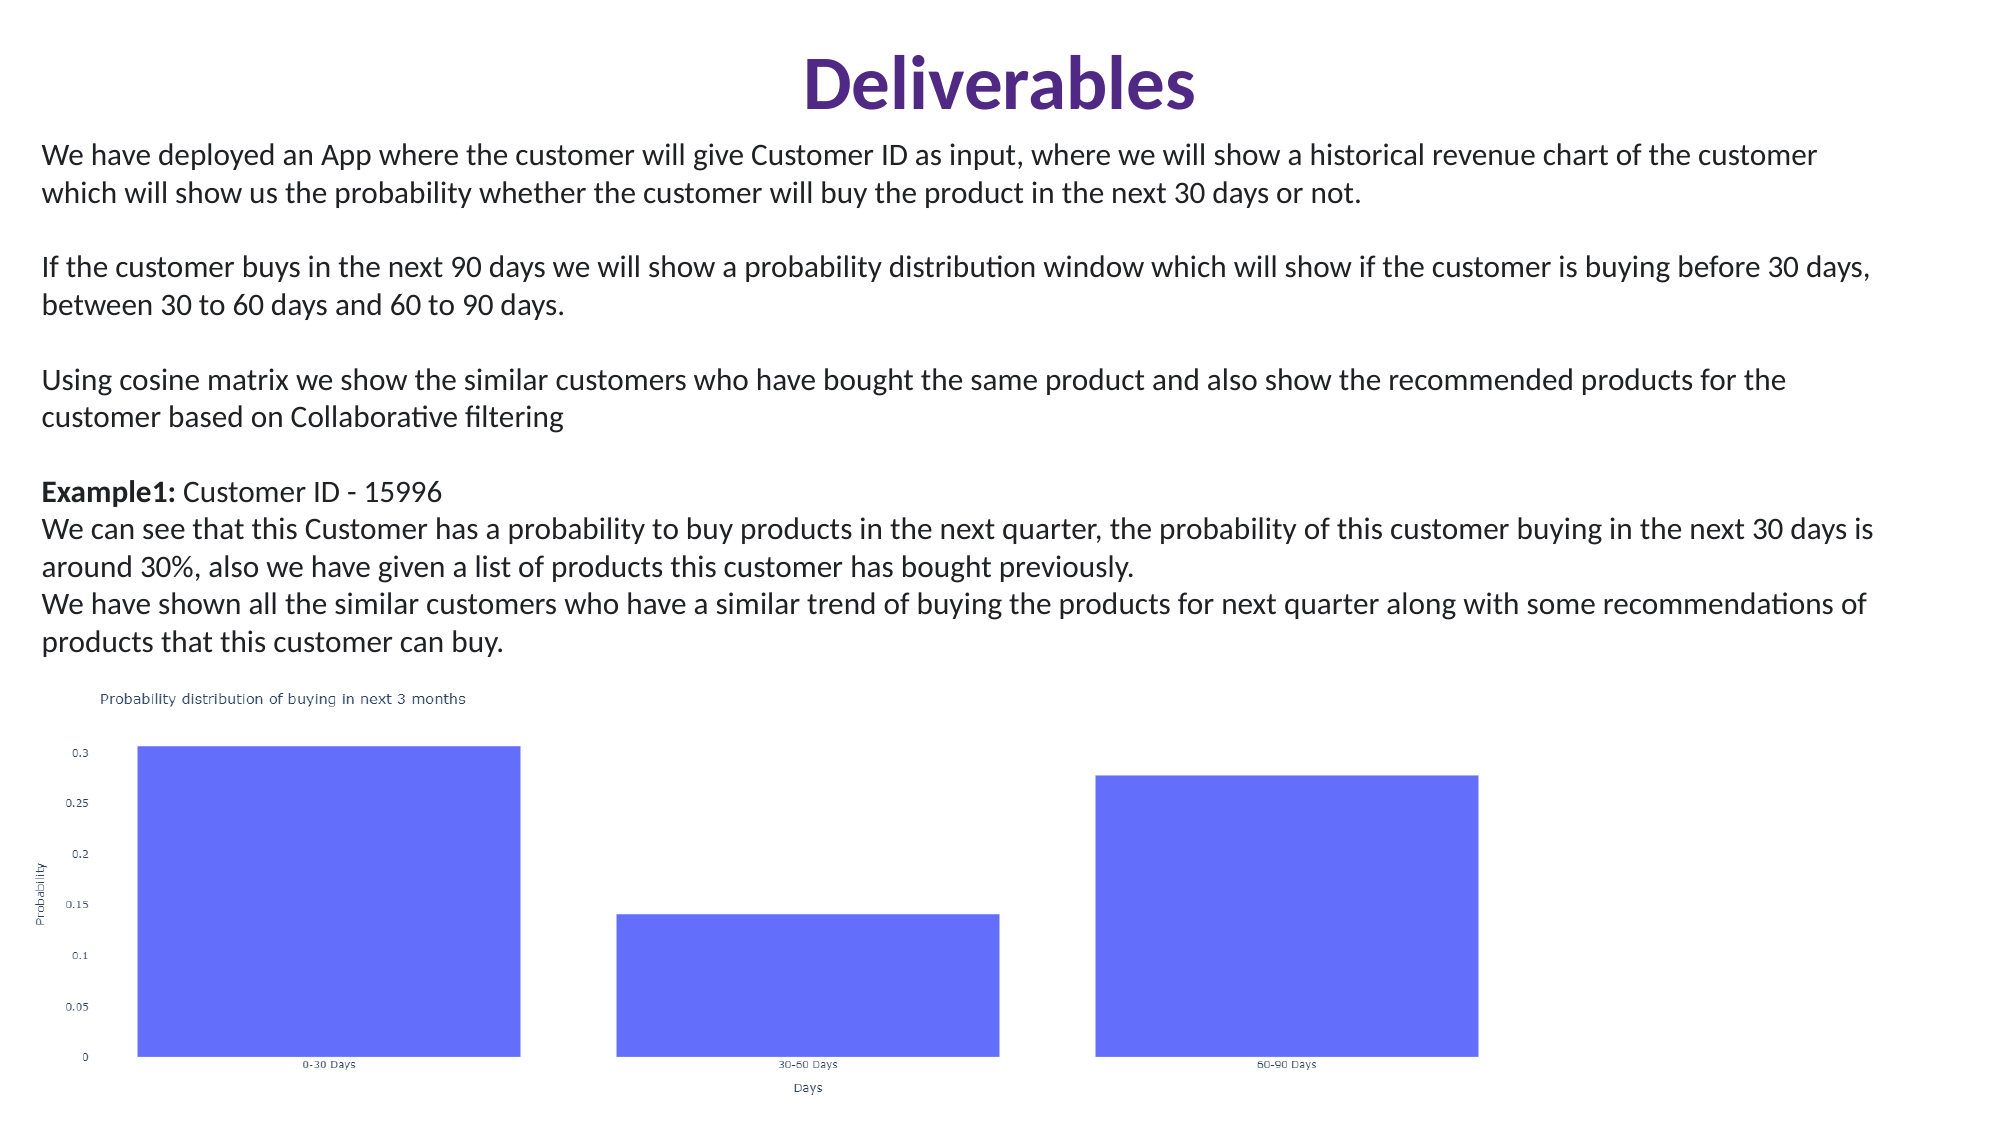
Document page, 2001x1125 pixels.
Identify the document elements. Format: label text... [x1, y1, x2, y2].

text_box Deliverables [203, 12, 1797, 145]
picture [21, 678, 1594, 1125]
text_box We have deployed an App where the customer will give Customer ID as input, where we will show a historical revenue chart of the customer which will show us the probability whether the customer will buy the product in the next 30 days or not. If the customer buys in the next 90 days we will show a probability distribution window which will show if the customer is buying before 30 days, between 30 to 60 days and 60 to 90 days. Using cosine matrix we show the similar customers who have bought the same product and also show the recommended products for the customer based on Collaborative filtering Example1: Customer ID - 15996 We can see that this Customer has a probability to buy products in the next quarter, the probability of this customer buying in the next 30 days is around 30%, also we have given a list of products this customer has bought previously. We have shown all the similar customers who have a similar trend of buying the products for next quarter along with some recommendations of products that this customer can buy. [21, 114, 1904, 679]
